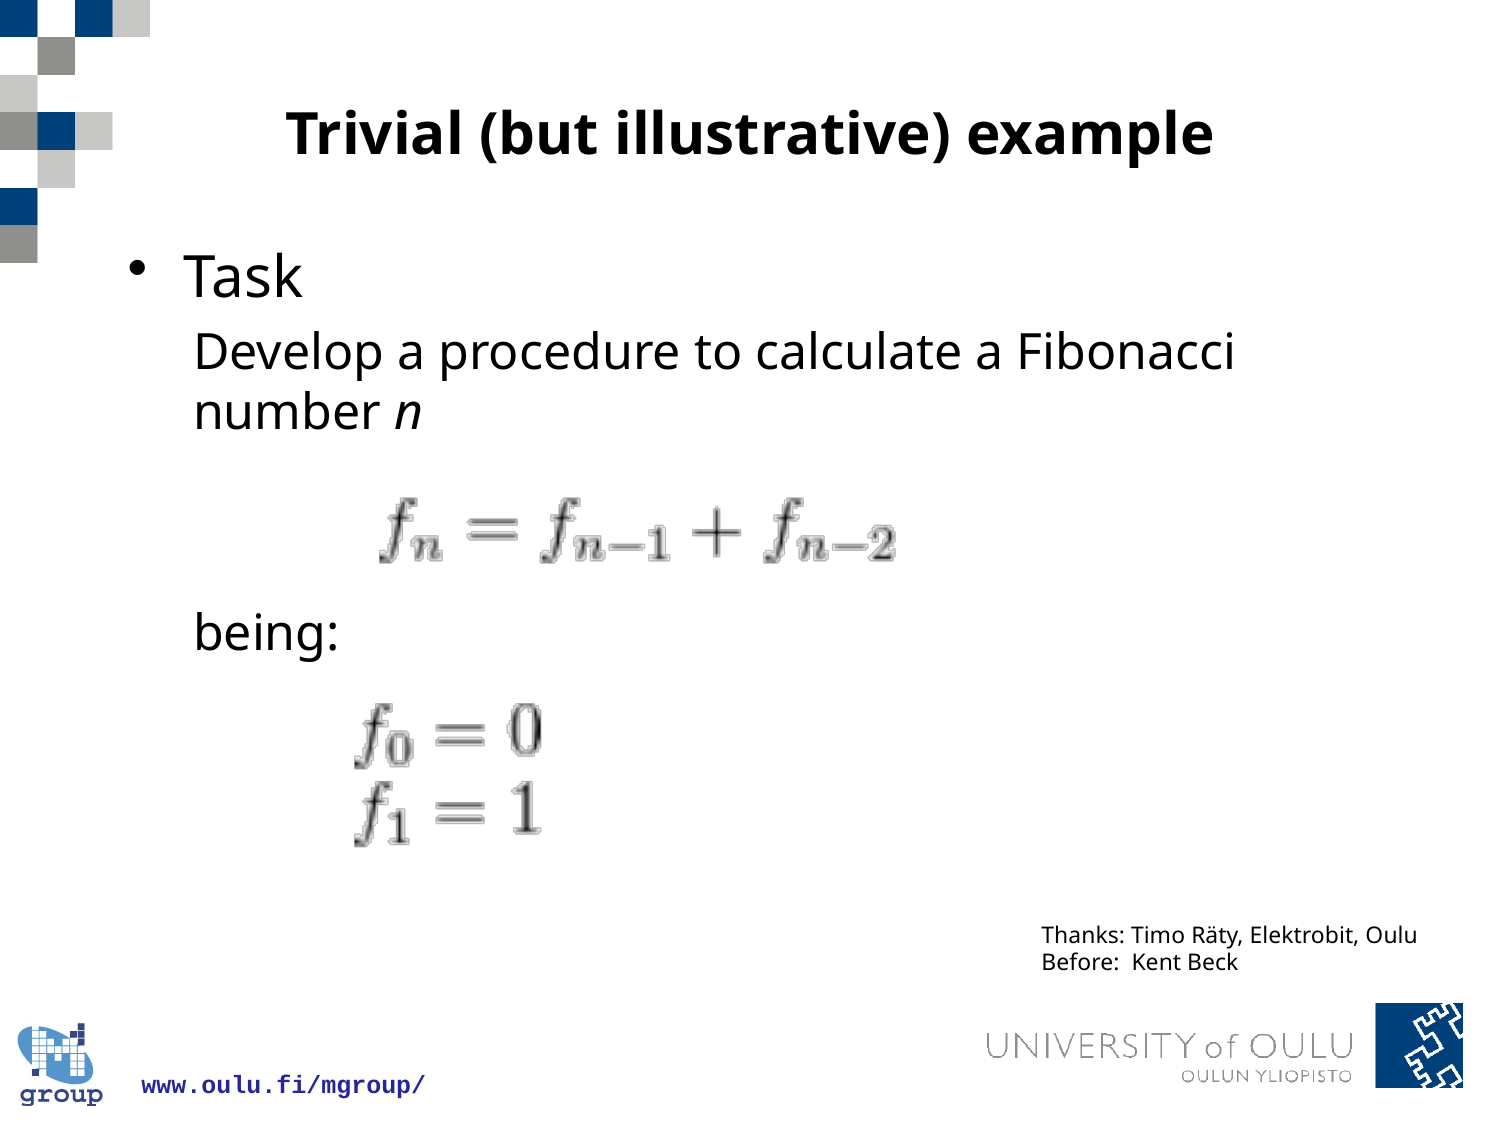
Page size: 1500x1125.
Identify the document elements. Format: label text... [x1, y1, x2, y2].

text_box Thanks: Timo Räty, Elektrobit, Oulu Before: Kent Beck [1026, 912, 1434, 983]
list Task Develop a procedure to calculate a Fibonacci number n being: [112, 231, 1424, 1000]
title Trivial (but illustrative) example [112, 37, 1388, 225]
picture [0, 0, 150, 263]
picture [330, 681, 581, 862]
picture [330, 440, 952, 618]
picture [987, 1003, 1463, 1088]
picture [17, 1023, 103, 1106]
